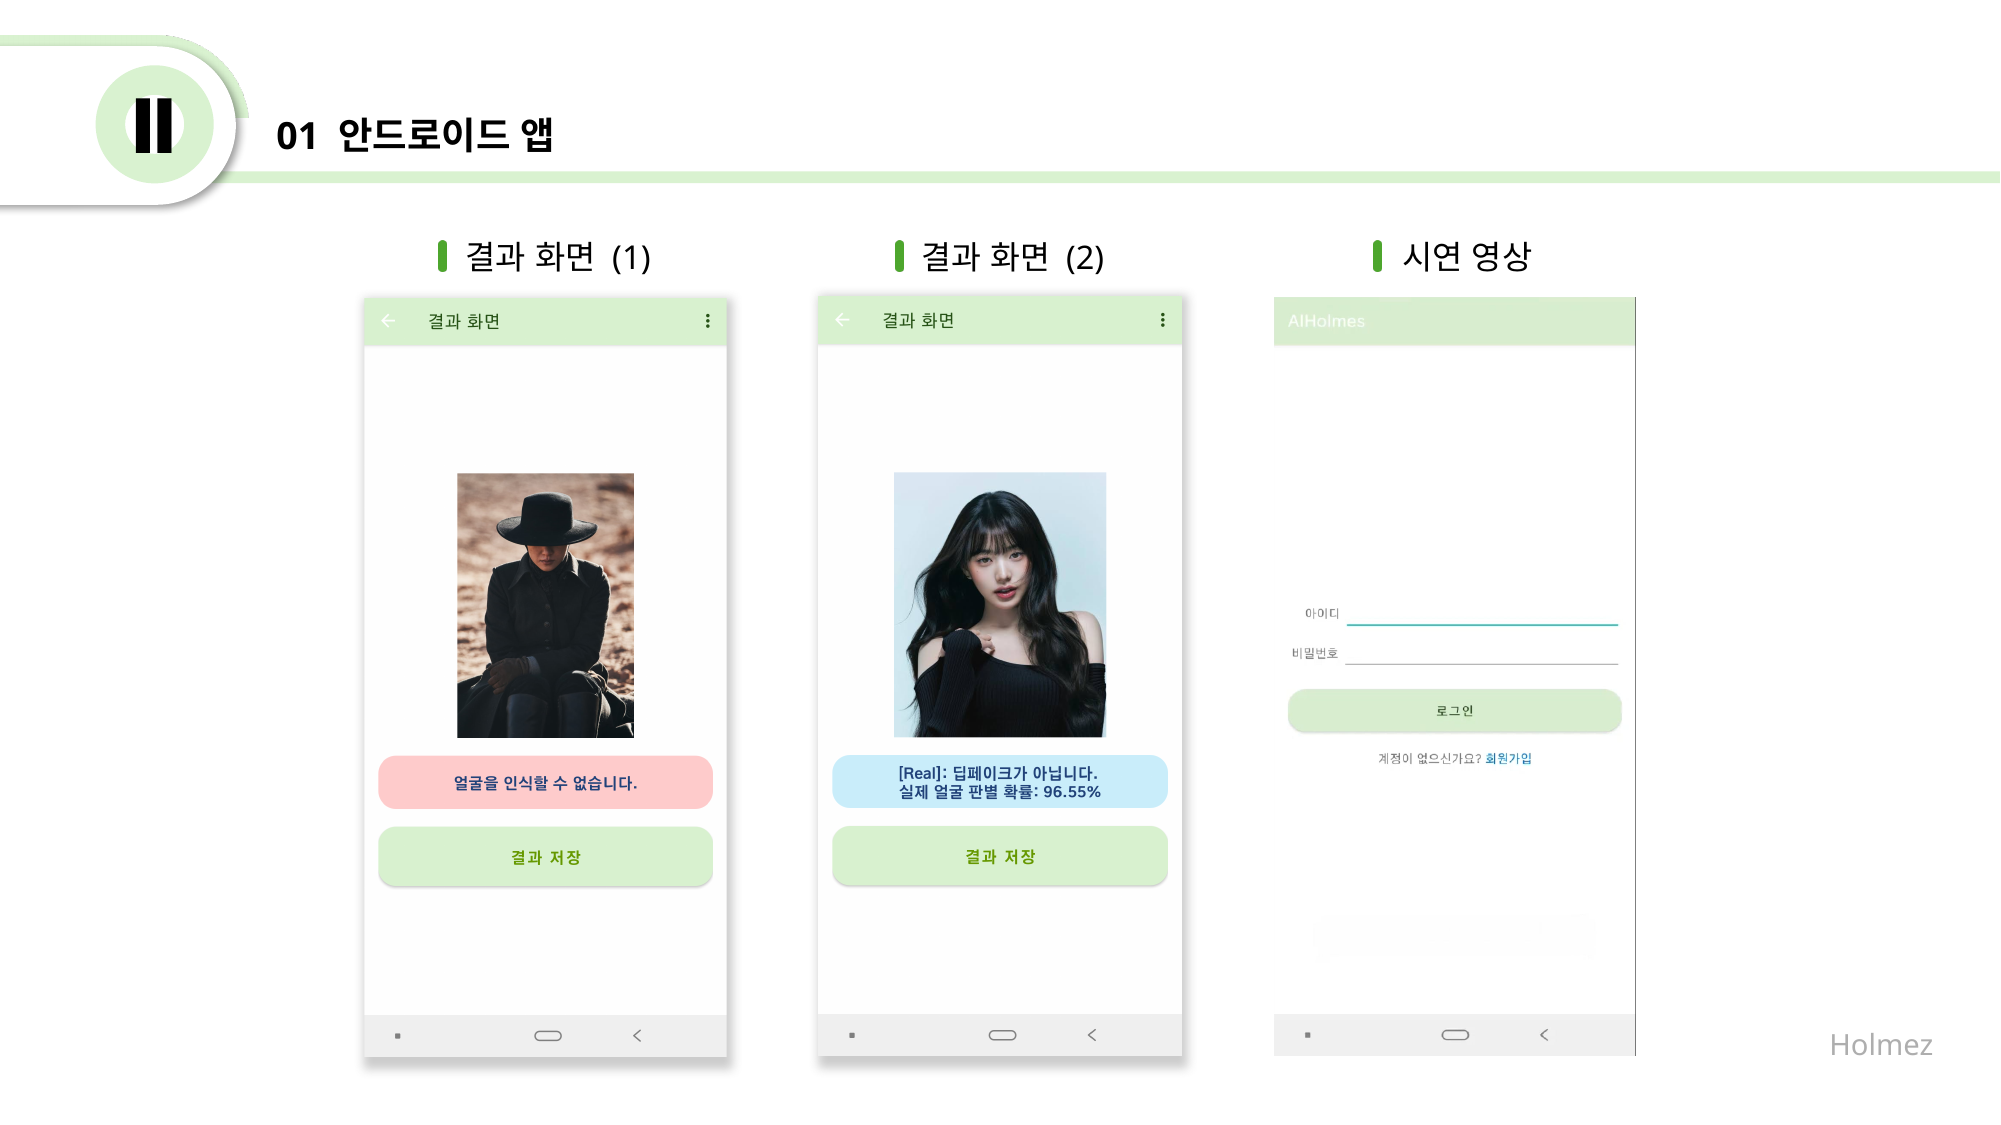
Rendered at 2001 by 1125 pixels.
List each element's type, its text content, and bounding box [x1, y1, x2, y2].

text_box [0, 35, 2000, 206]
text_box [1272, 295, 1638, 1058]
picture [438, 240, 447, 272]
text_box 결과 화면 (2) [868, 209, 1132, 284]
picture [363, 298, 728, 1058]
picture [818, 295, 1182, 1056]
picture [1373, 240, 1382, 272]
picture [895, 240, 904, 272]
text_box 결과 화면 (1) [400, 209, 691, 284]
text_box Holmez [1814, 980, 2000, 1070]
text_box 시연 영상 [1323, 209, 1586, 284]
